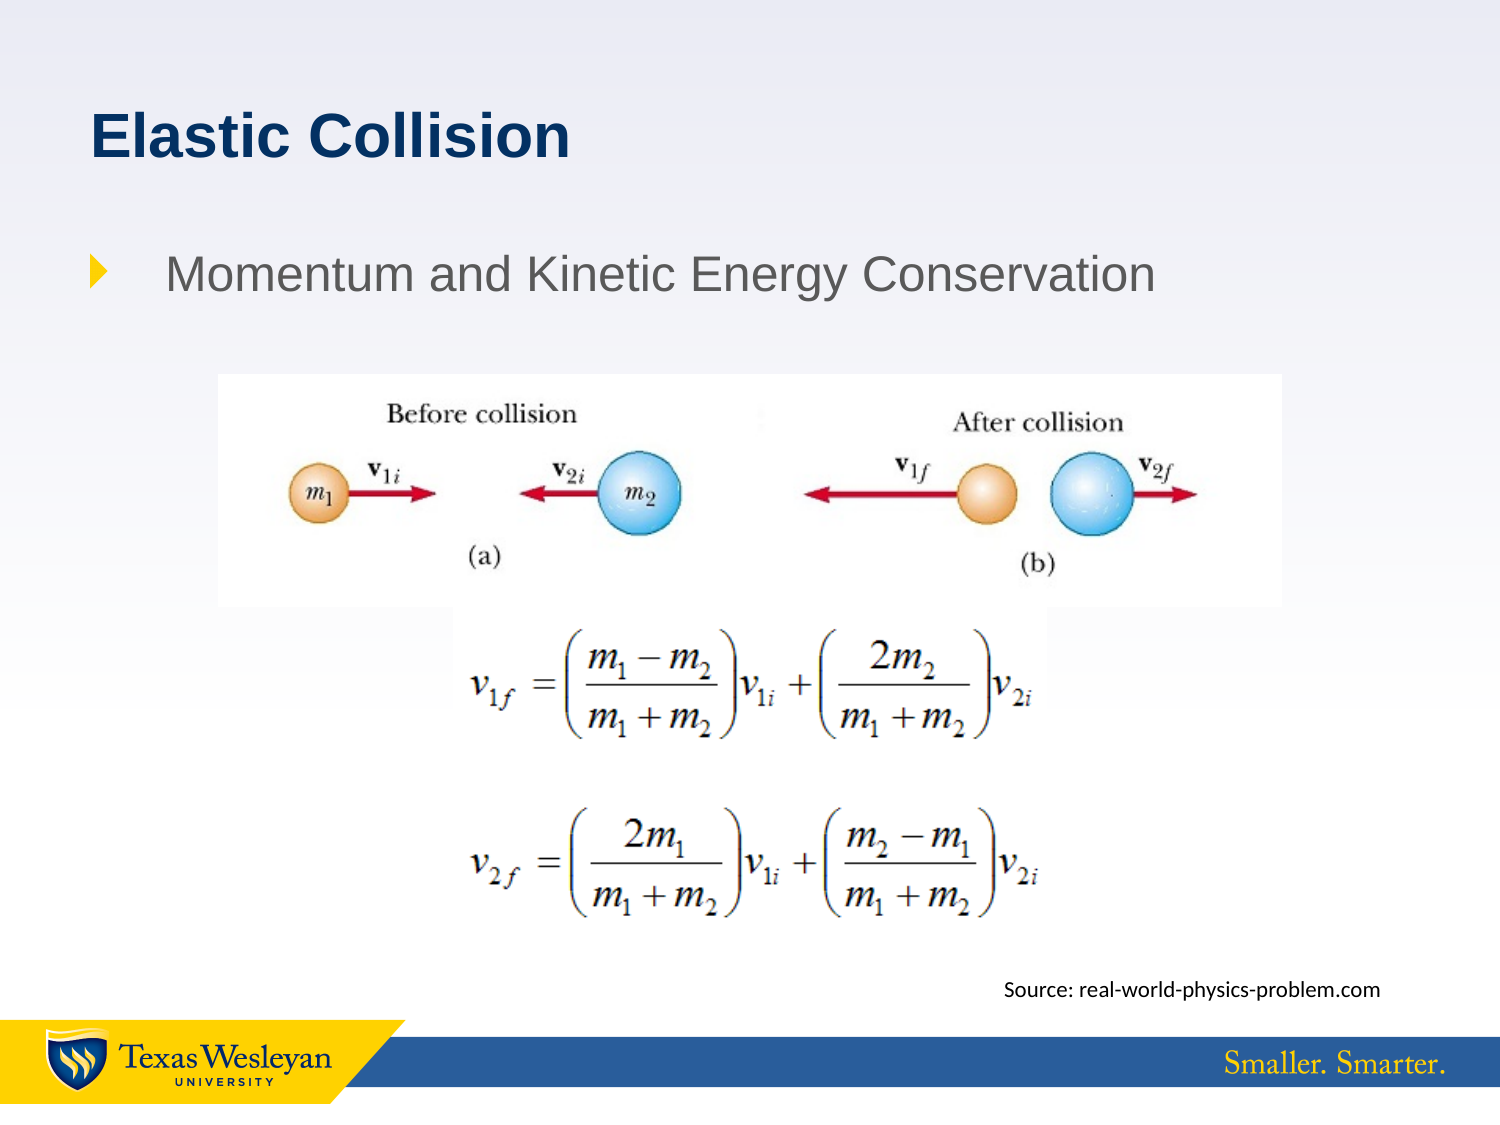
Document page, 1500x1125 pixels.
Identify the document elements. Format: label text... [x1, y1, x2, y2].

picture [0, 0, 1500, 1125]
list Momentum and Kinetic Energy Conservation [75, 233, 1425, 1005]
text_box Source: real-world-physics-problem.com [989, 967, 1397, 1010]
title Elastic Collision [75, 52, 1425, 214]
